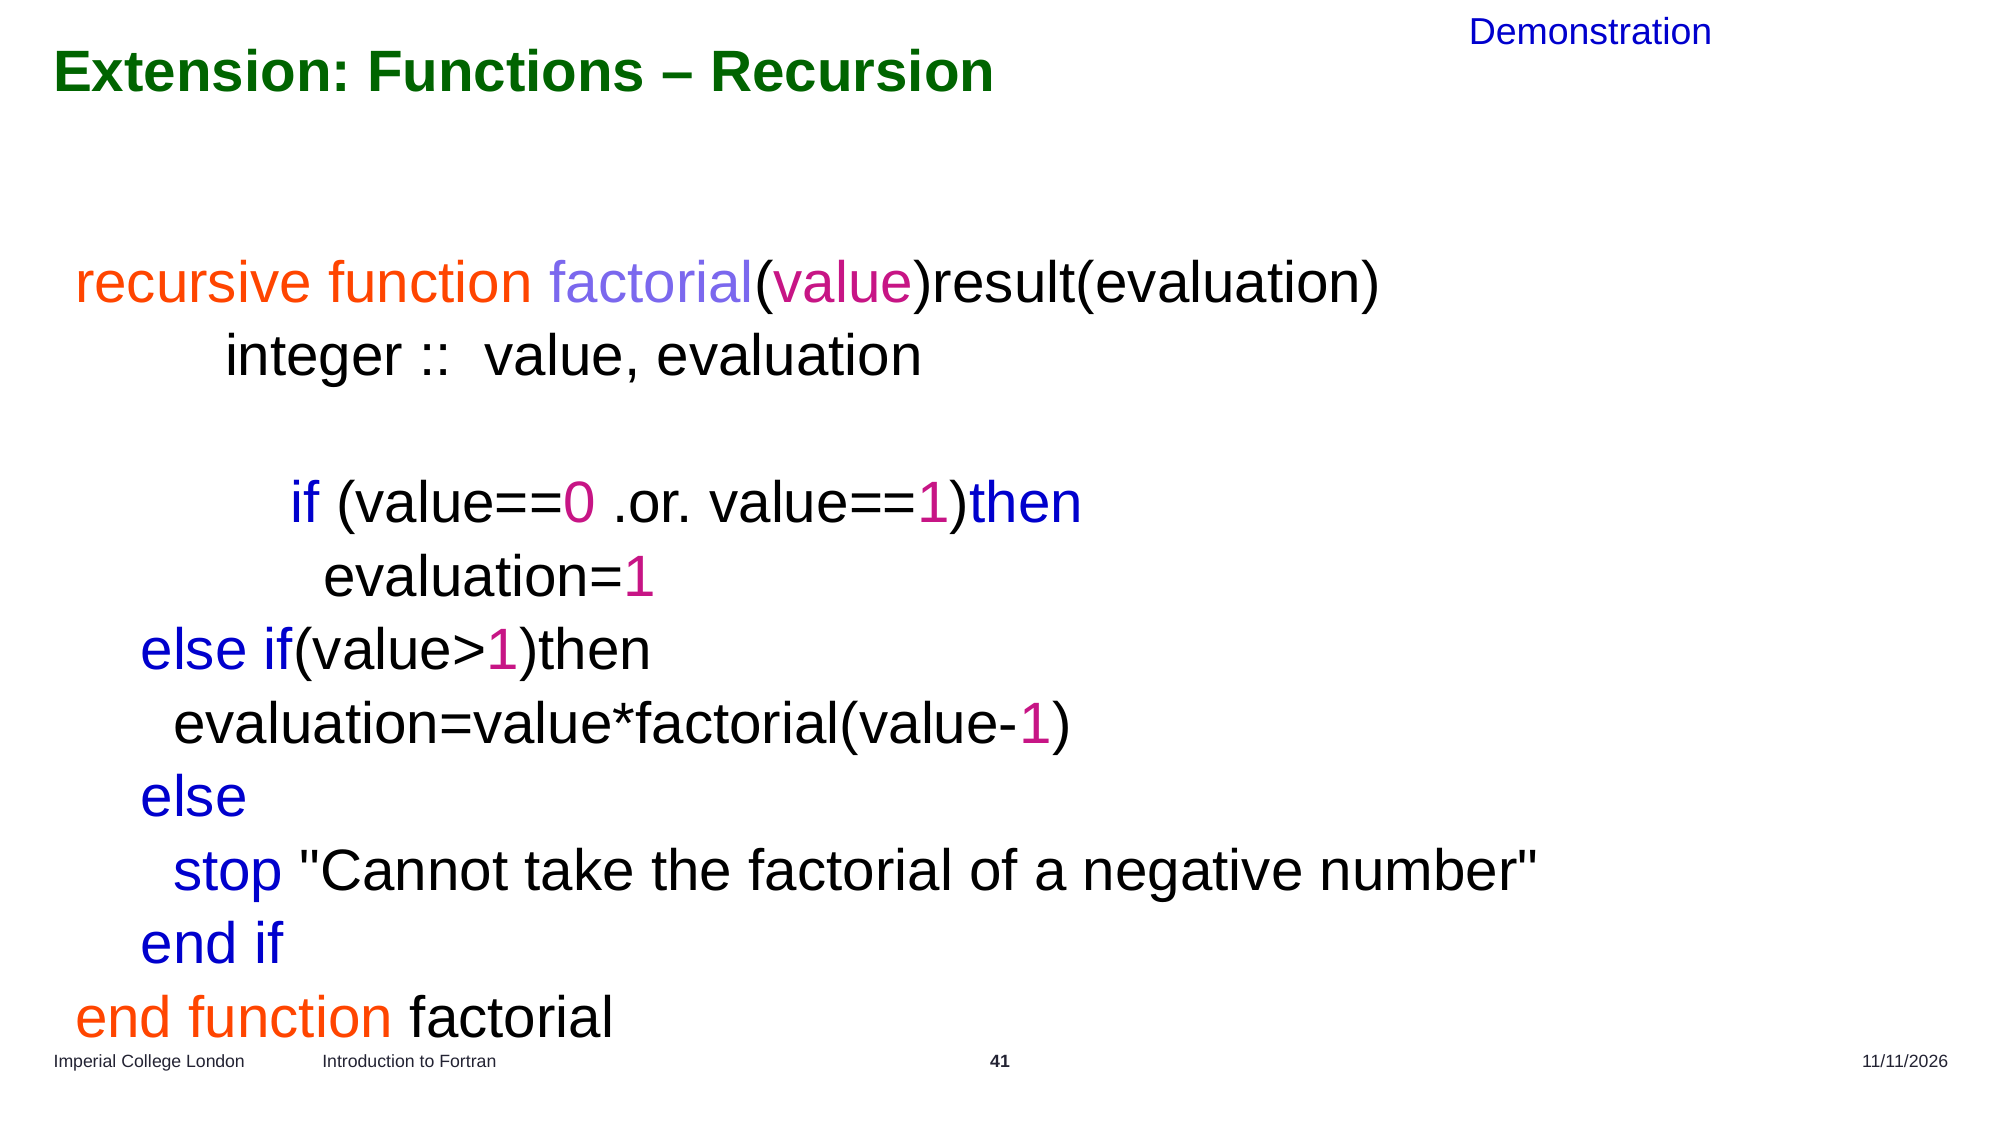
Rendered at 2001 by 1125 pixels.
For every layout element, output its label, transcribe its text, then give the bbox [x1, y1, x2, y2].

list recursive function factorial(value)result(evaluation) integer :: value, evaluation if (value==0 .or. value==1)then evaluation=1 else if(value>1)then evaluation=value*factorial(value-1) else stop "Cannot take the factorial of a negative number" end if end function factorial [75, 240, 1969, 1041]
footer Introduction to Fortran [322, 1048, 884, 1072]
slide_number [1745, 1048, 1948, 1072]
title Extension: Functions – Recursion [53, 41, 1947, 104]
slide_number 41 [973, 1048, 1027, 1072]
text_box Demonstration [1454, 0, 1744, 60]
